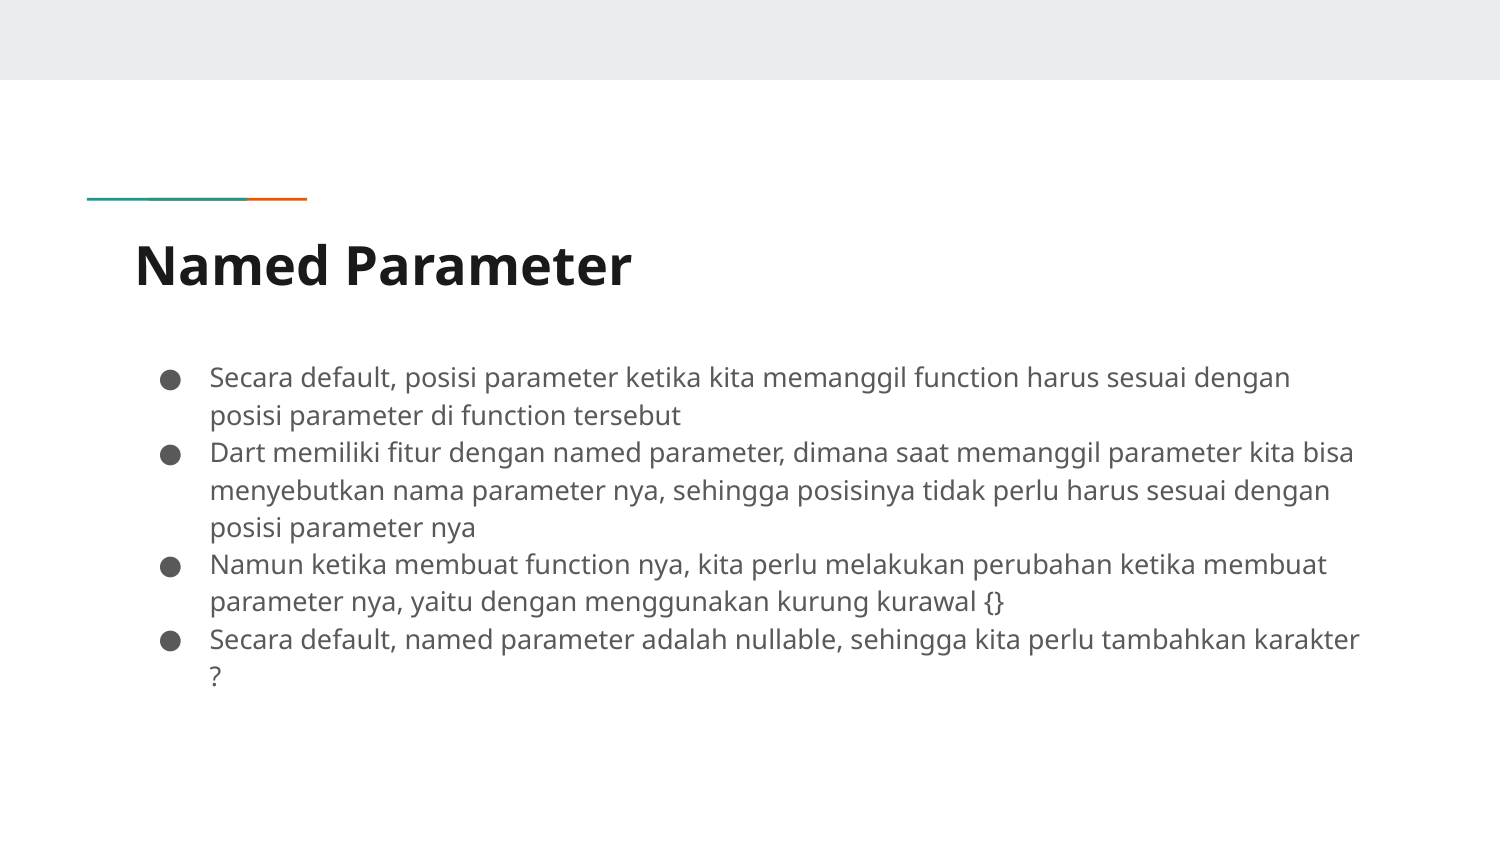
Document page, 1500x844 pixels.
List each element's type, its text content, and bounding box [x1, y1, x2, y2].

list Secara default, posisi parameter ketika kita memanggil function harus sesuai dengan posisi parameter di function tersebut Dart memiliki fitur dengan named parameter, dimana saat memanggil parameter kita bisa menyebutkan nama parameter nya, sehingga posisinya tidak perlu harus sesuai dengan posisi parameter nya Namun ketika membuat function nya, kita perlu melakukan perubahan ketika membuat parameter nya, yaitu dengan menggunakan kurung kurawal {} Secara default, named parameter adalah nullable, sehingga kita perlu tambahkan karakter ? [119, 341, 1381, 712]
title Named Parameter [119, 216, 1381, 305]
